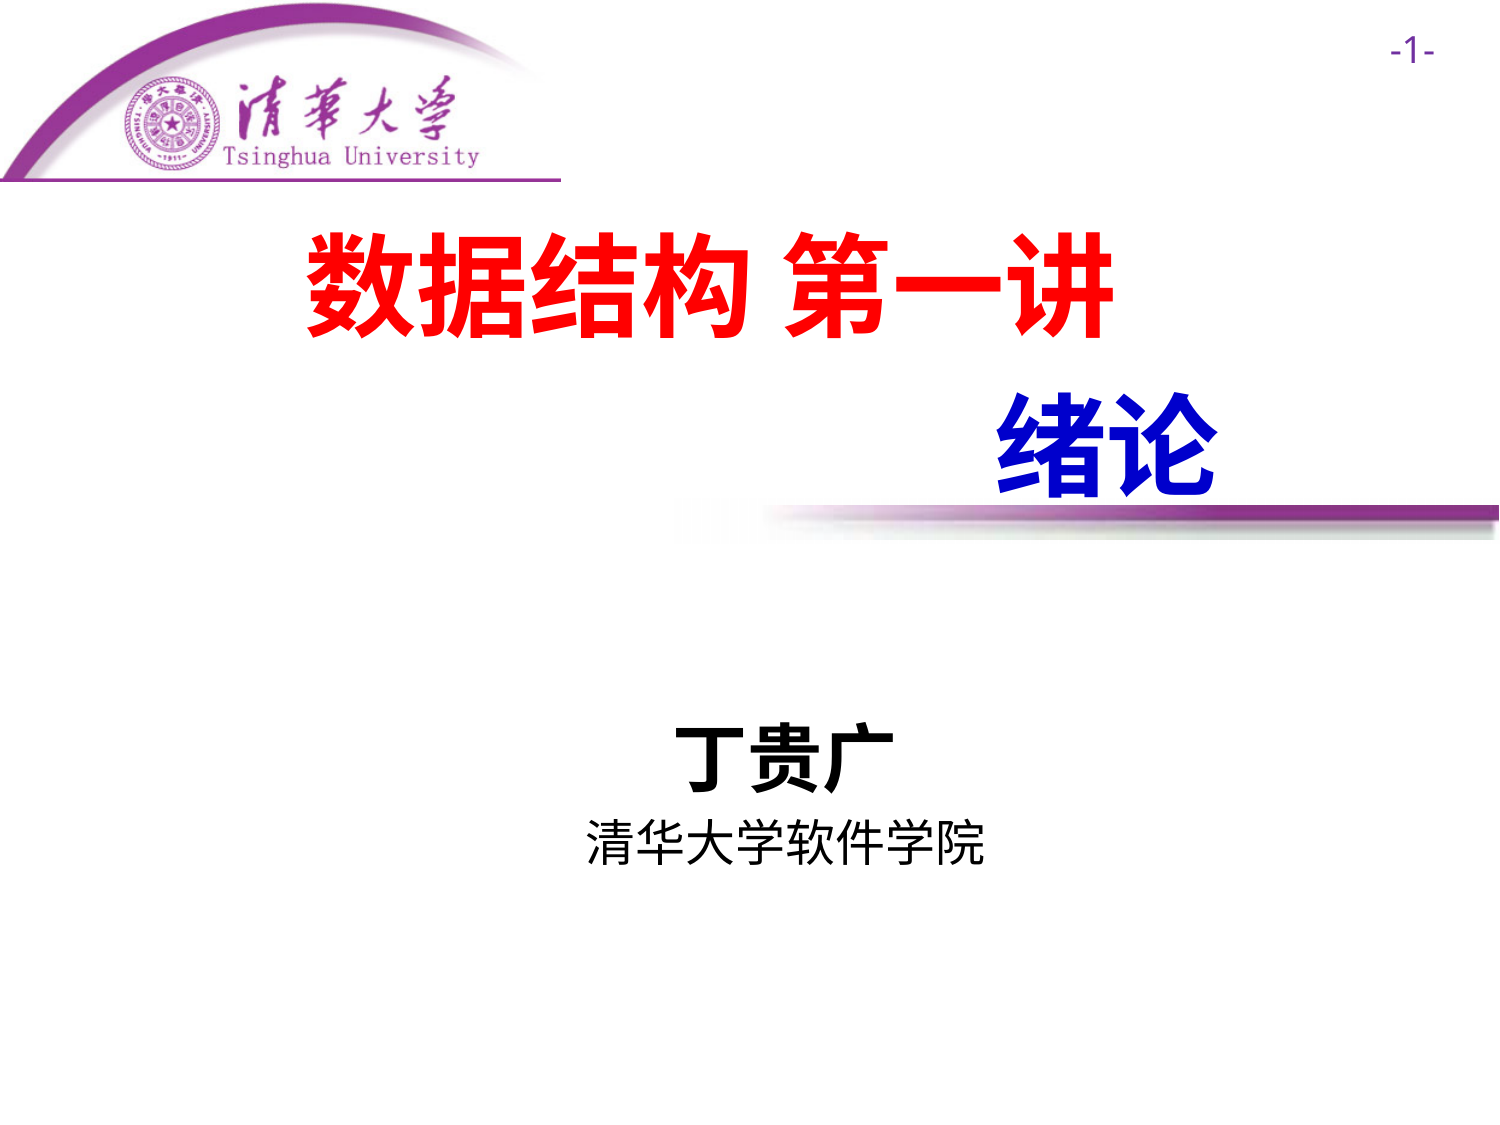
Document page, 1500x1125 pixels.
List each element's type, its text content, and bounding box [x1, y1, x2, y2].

picture [0, 0, 561, 182]
text_box 丁贵广 清华大学软件学院 [454, 704, 1117, 1083]
picture [673, 498, 1500, 544]
text_box 数据结构 第一讲 绪论 [242, 208, 1235, 539]
